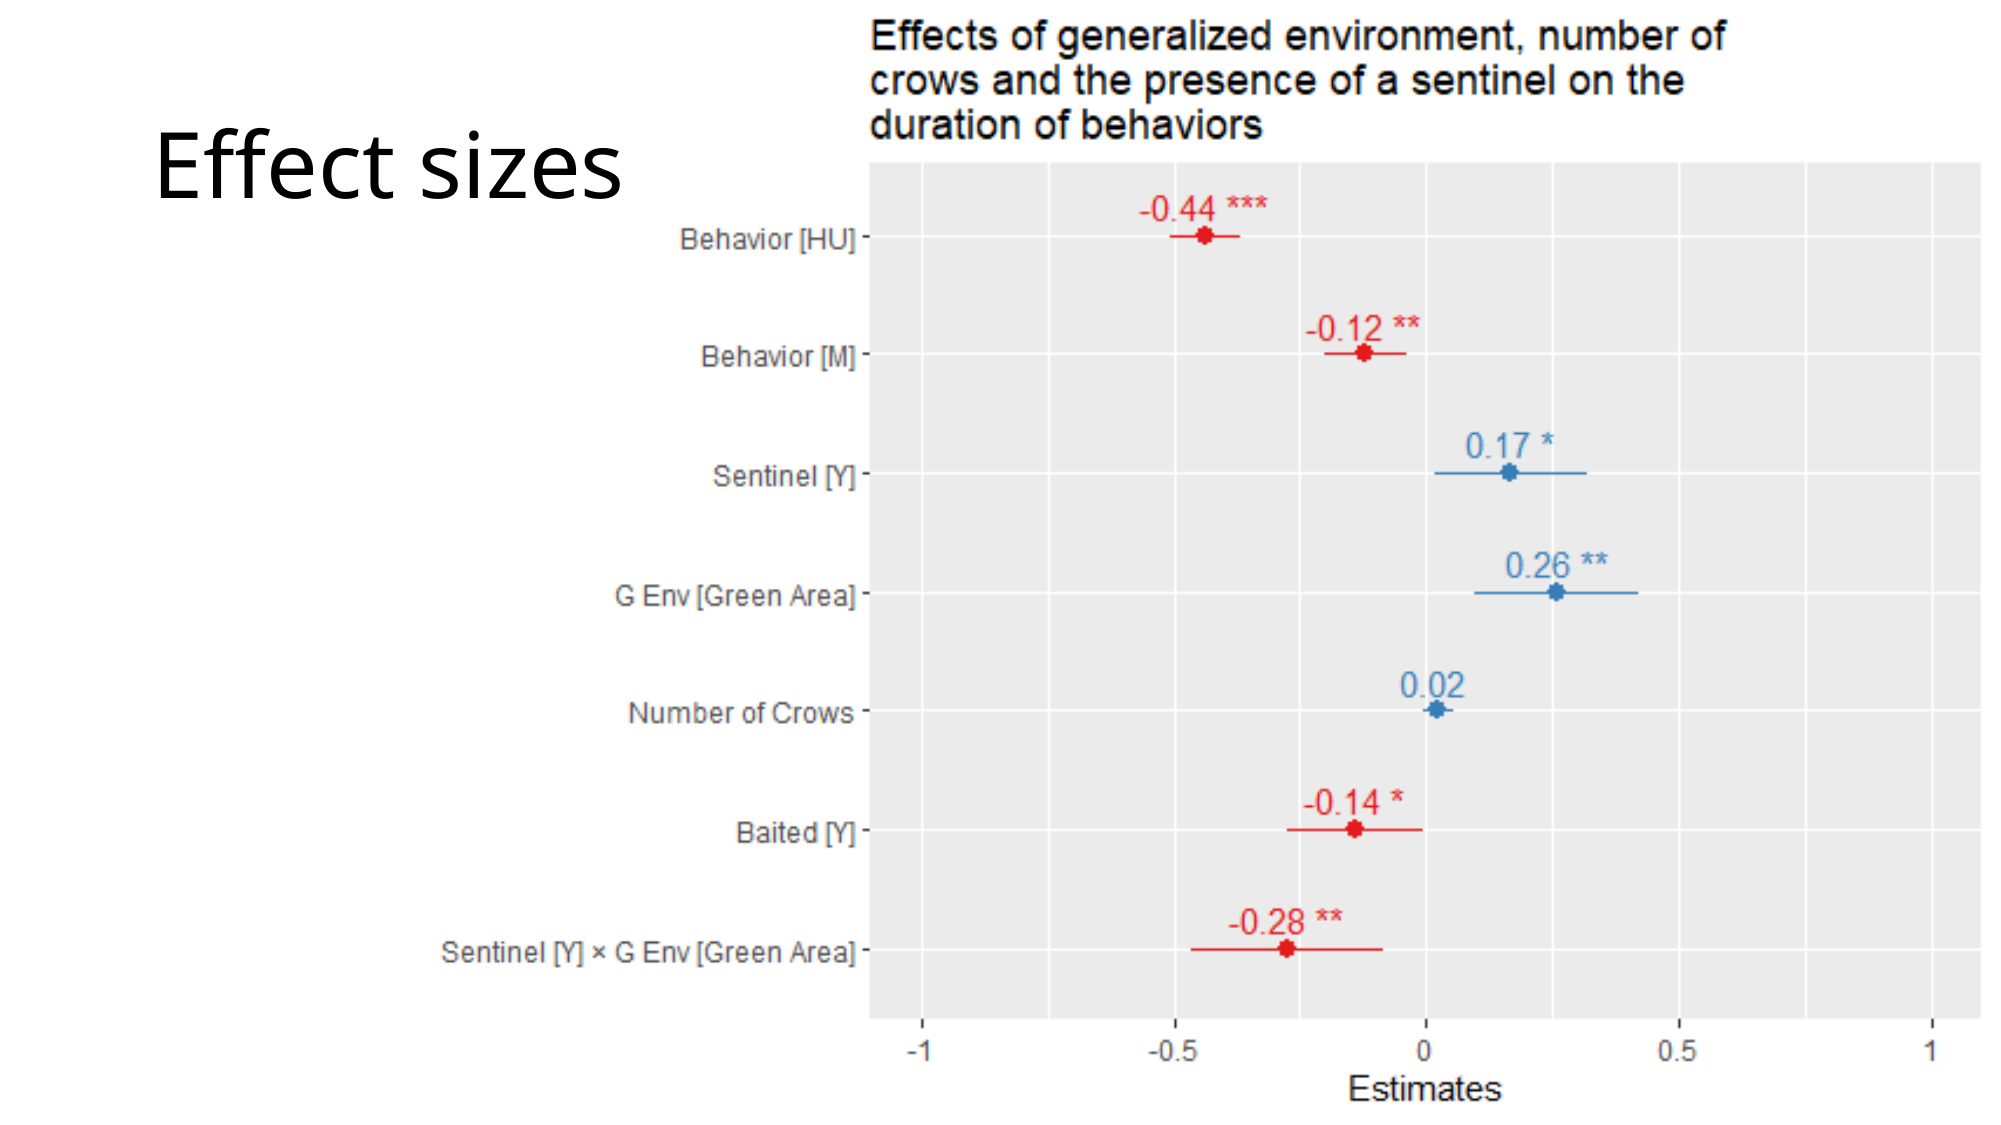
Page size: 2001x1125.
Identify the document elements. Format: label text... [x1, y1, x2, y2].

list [424, 0, 2000, 1125]
title Effect sizes [137, 59, 424, 278]
